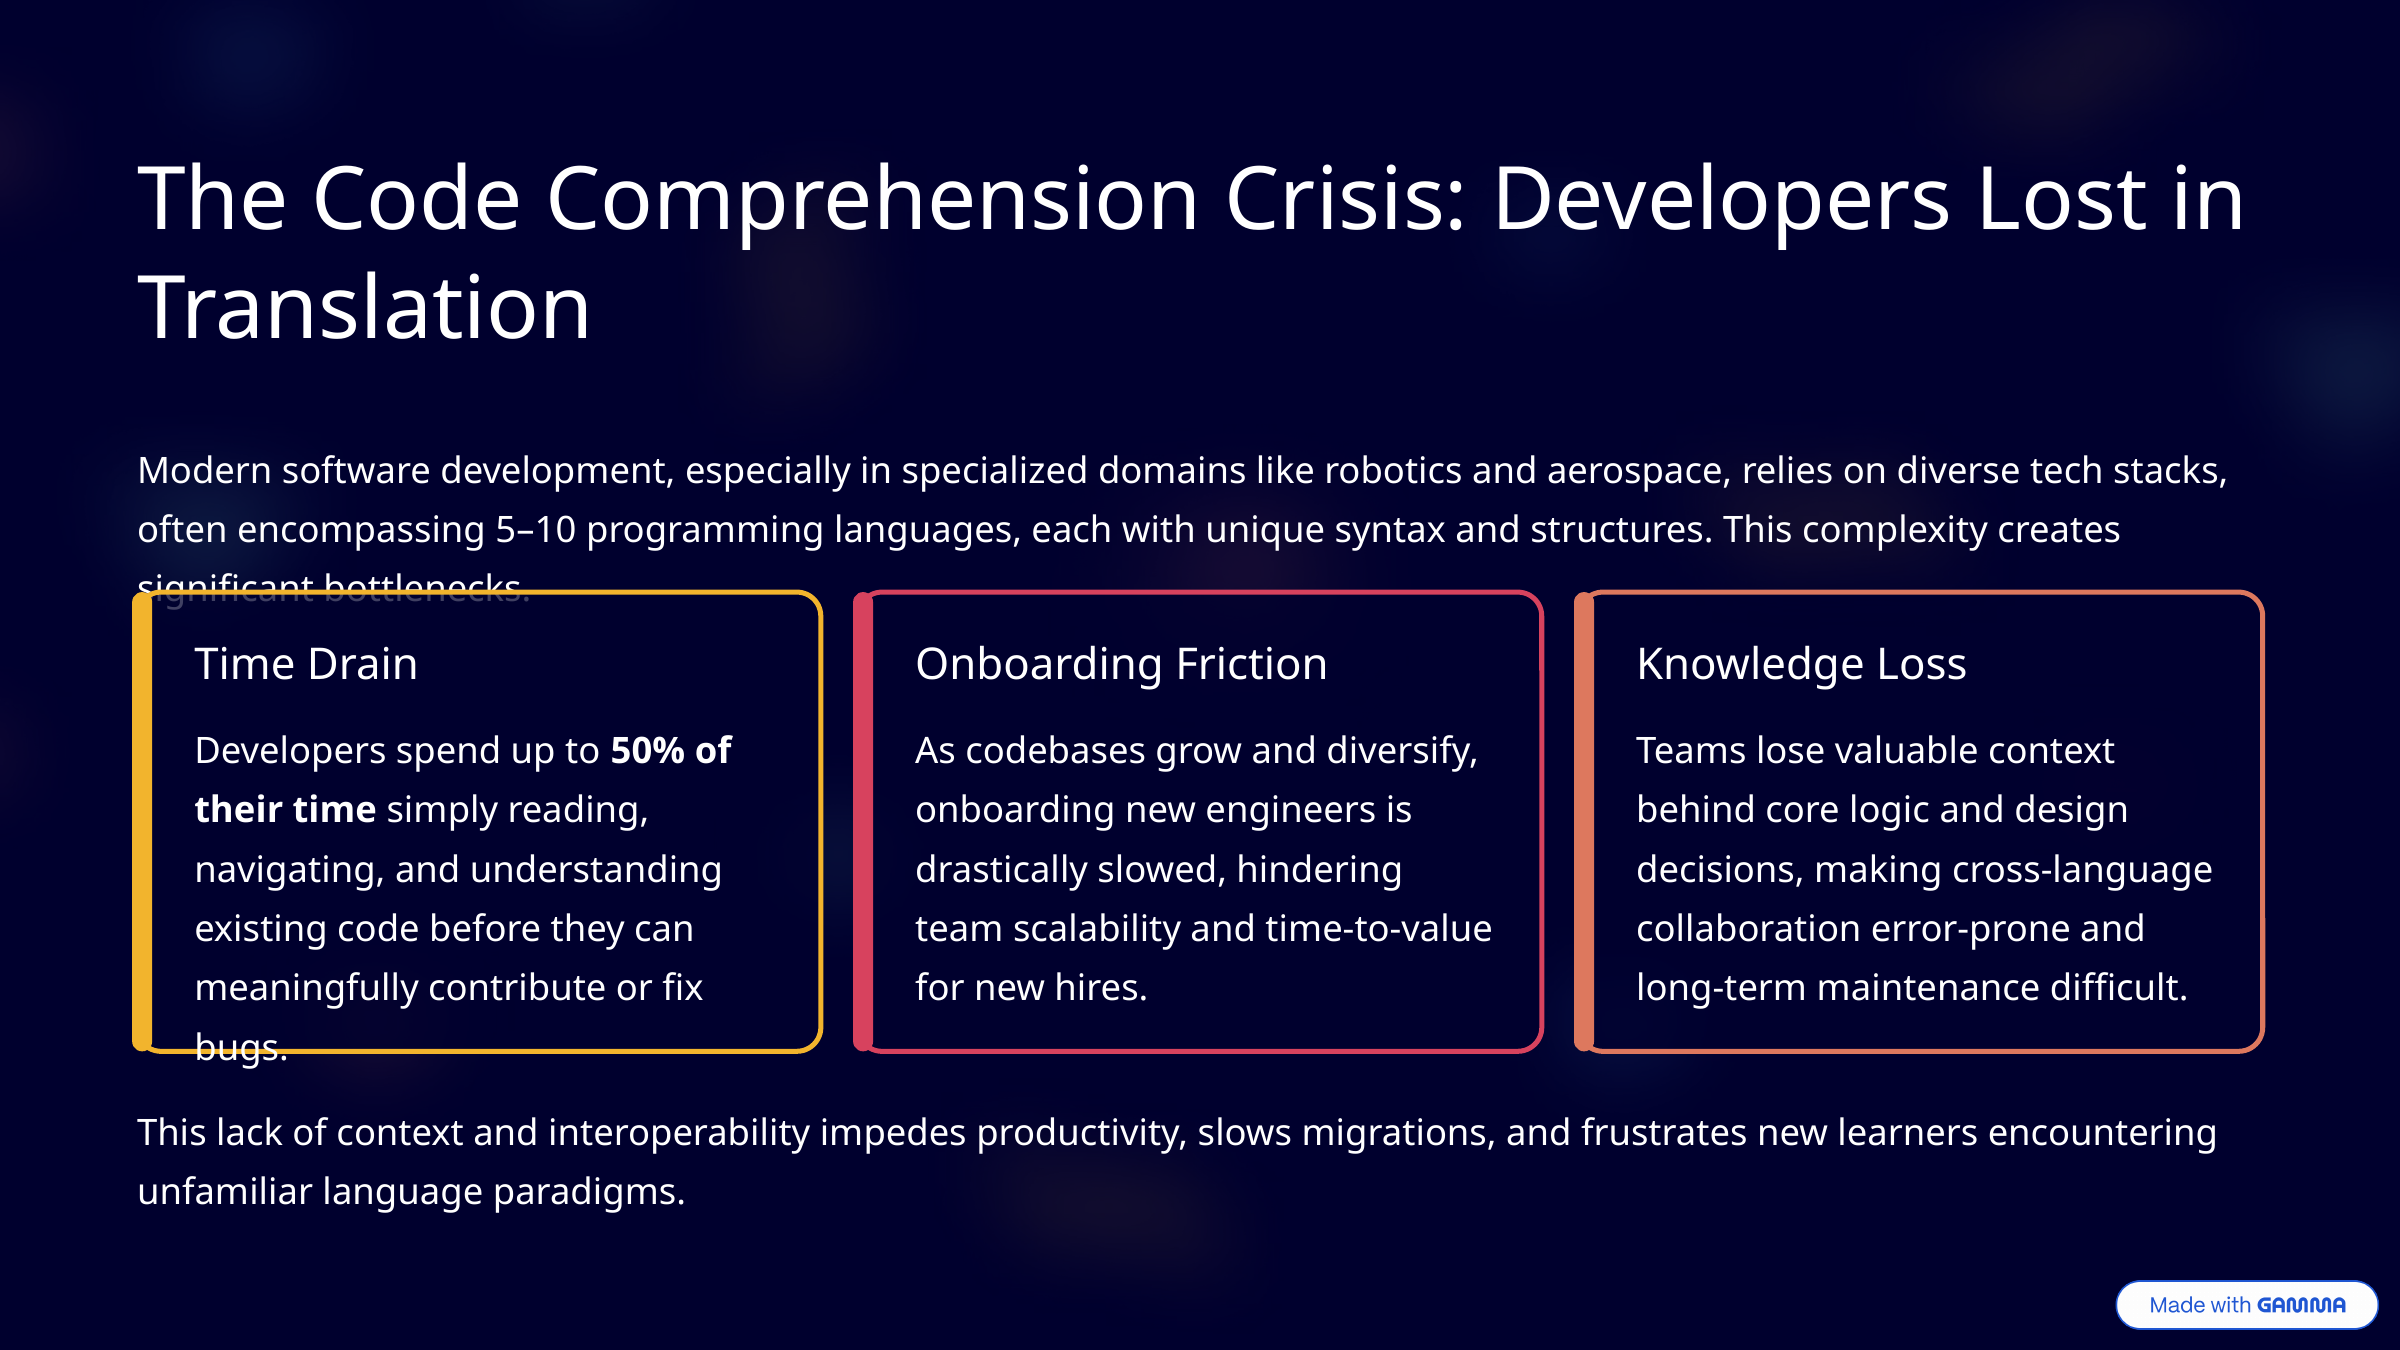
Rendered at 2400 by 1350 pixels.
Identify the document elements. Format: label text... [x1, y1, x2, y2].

text_box Teams lose valuable context behind core logic and design decisions, making cross-language collaboration error-prone and long-term maintenance difficult. [1636, 711, 2221, 1010]
text_box Modern software development, especially in specialized domains like robotics and aerospace, relies on diverse tech stacks, often encompassing 5–10 programming languages, each with unique syntax and structures. This complexity creates significant bottlenecks. [137, 431, 2263, 551]
text_box [149, 592, 821, 1052]
picture [2106, 1271, 2389, 1339]
text_box [870, 592, 1542, 1052]
text_box Onboarding Friction [915, 634, 1354, 689]
text_box Time Drain [194, 634, 633, 689]
text_box [132, 592, 153, 1052]
text_box Knowledge Loss [1636, 634, 2075, 689]
text_box This lack of context and interoperability impedes productivity, slows migrations, and frustrates new learners encountering unfamiliar language paradigms. [137, 1093, 2263, 1213]
text_box [1574, 592, 1595, 1052]
text_box [853, 592, 874, 1052]
text_box Developers spend up to 50% of their time simply reading, navigating, and understanding existing code before they can meaningfully contribute or fix bugs. [194, 711, 779, 1010]
text_box [1591, 592, 2263, 1052]
text_box As codebases grow and diversify, onboarding new engineers is drastically slowed, hindering team scalability and time-to-value for new hires. [915, 711, 1500, 1010]
text_box The Code Comprehension Crisis: Developers Lost in Translation [137, 137, 2263, 357]
